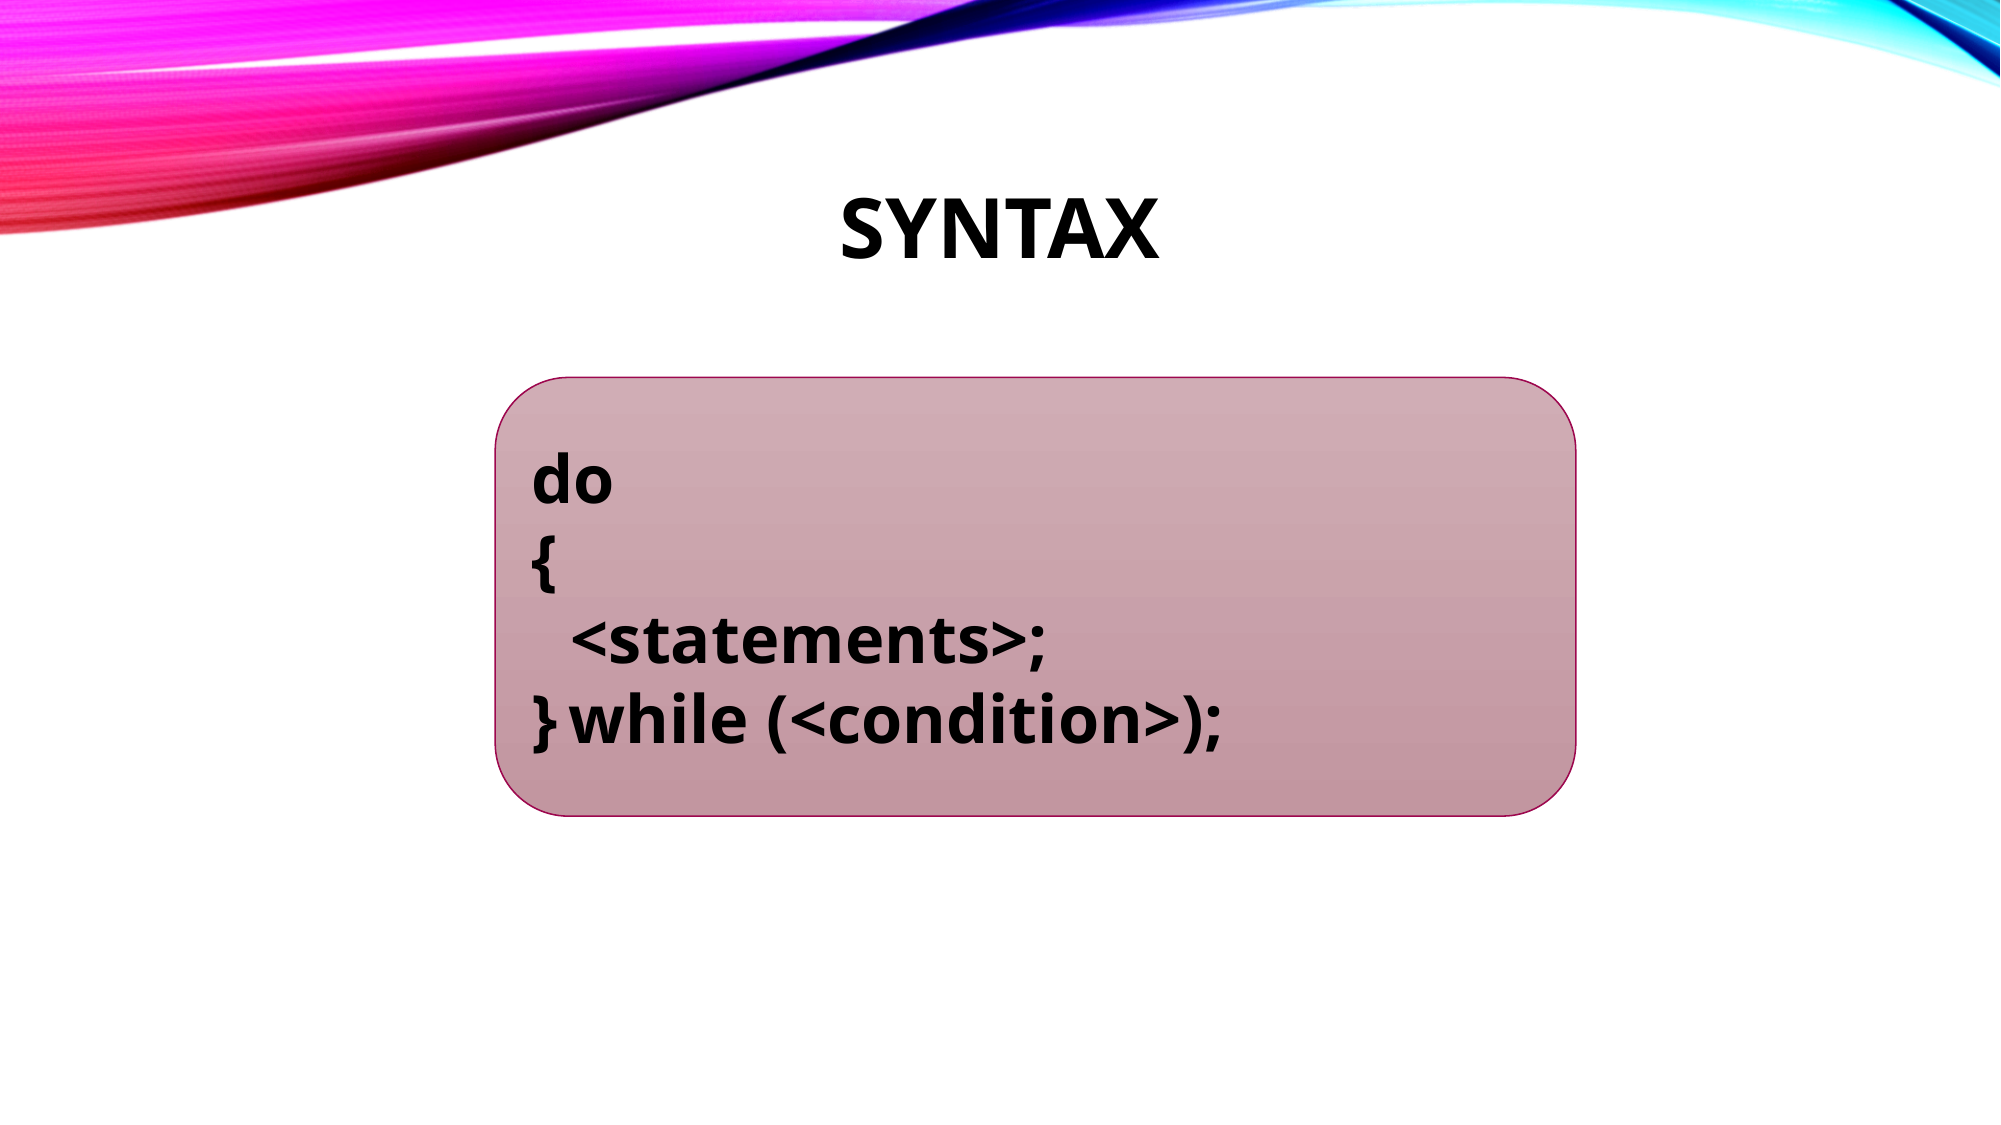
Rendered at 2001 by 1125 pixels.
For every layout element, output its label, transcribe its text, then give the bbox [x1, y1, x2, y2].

picture [1890, 0, 2000, 75]
title SYNTAX [112, 125, 1888, 338]
text_box do { <statements>; } while (<condition>); [494, 376, 1577, 817]
picture [0, 0, 2000, 237]
picture [1910, 0, 2000, 45]
